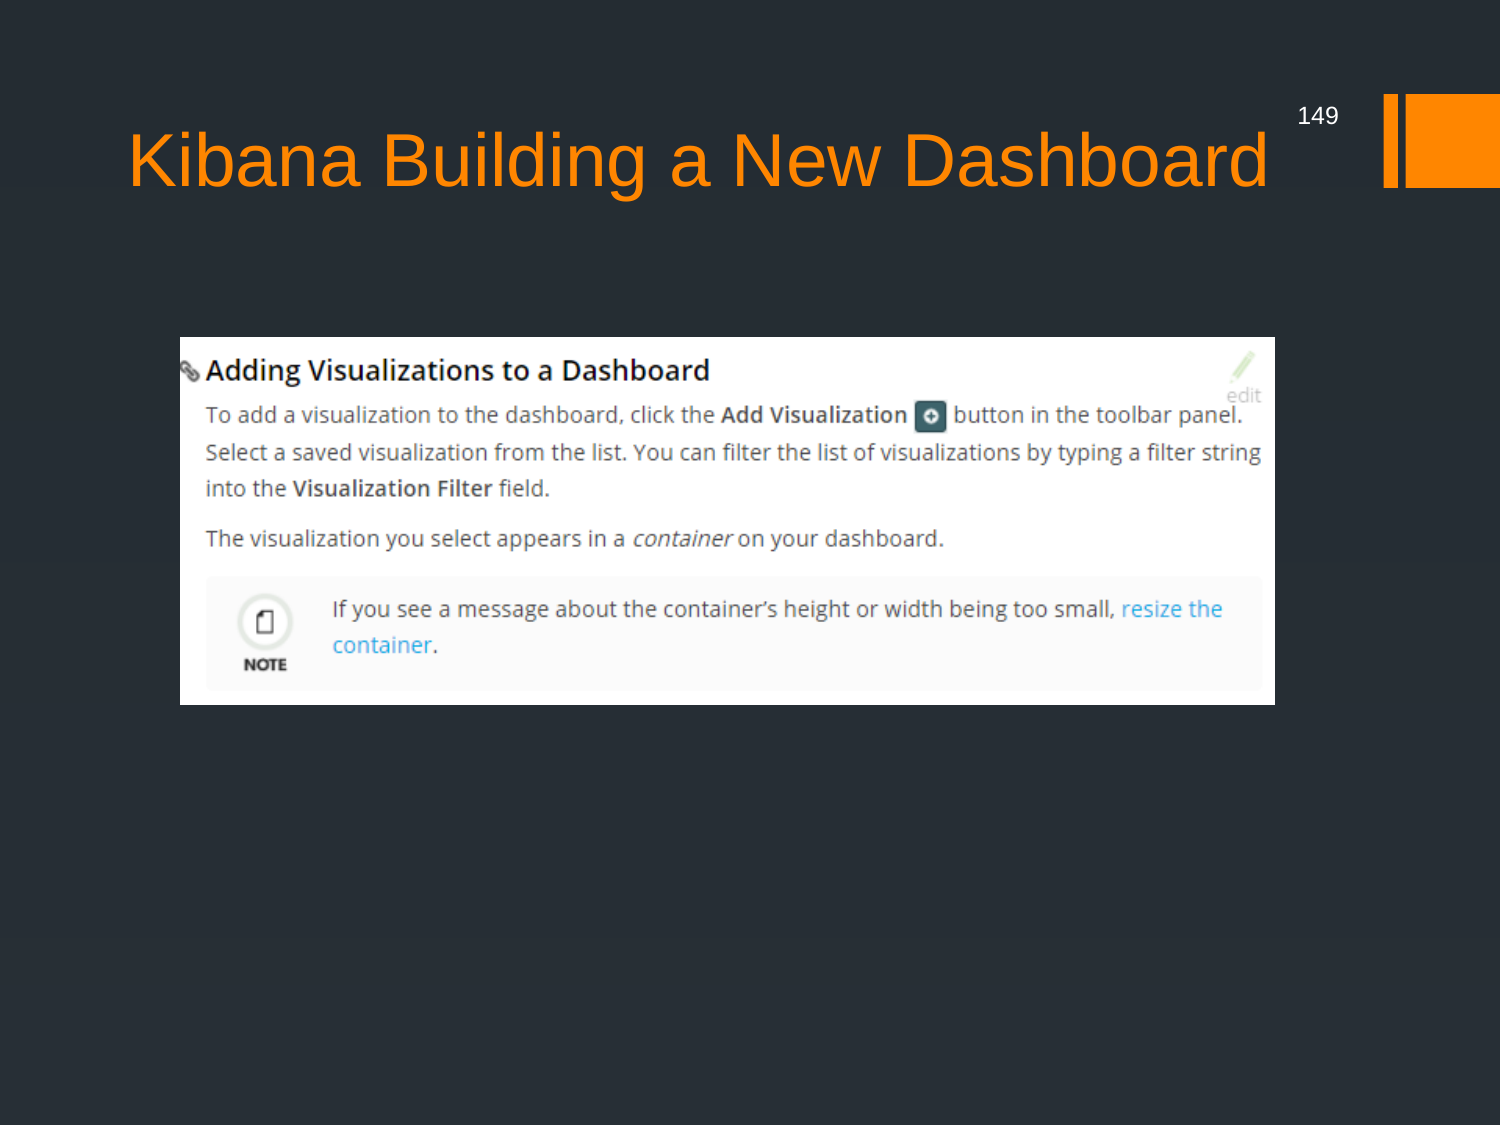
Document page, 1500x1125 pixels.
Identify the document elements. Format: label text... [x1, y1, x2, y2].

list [180, 336, 1276, 706]
slide_number 149 [1199, 90, 1355, 140]
title Kibana Building a New Dashboard [112, 20, 1313, 210]
